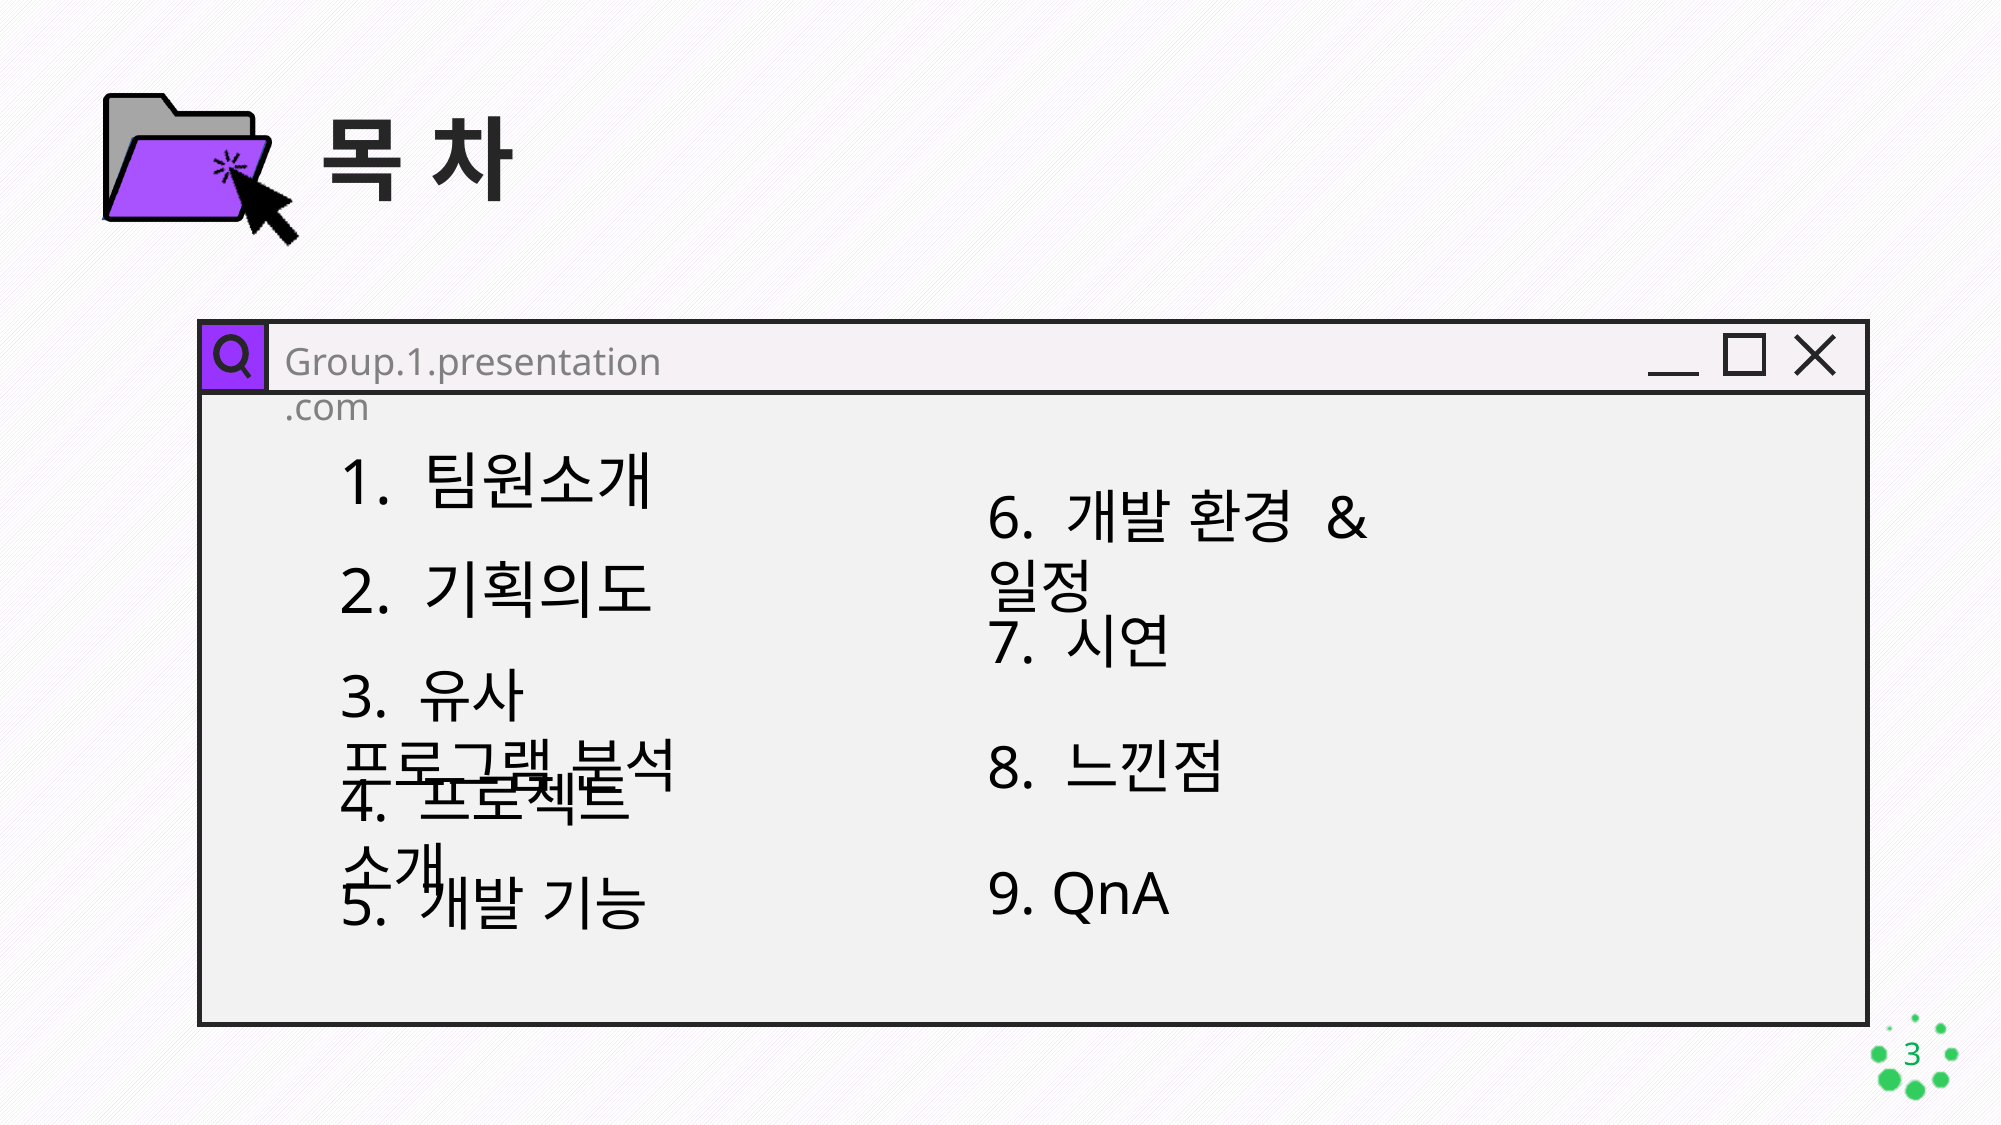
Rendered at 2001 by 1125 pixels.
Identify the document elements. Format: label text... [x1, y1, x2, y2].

text_box 4. 프로젝트 소개 [325, 755, 764, 859]
text_box [199, 321, 268, 392]
text_box 1. 팀원소개 [325, 434, 899, 525]
picture [1840, 987, 2000, 1125]
text_box 8. 느낀점 [972, 723, 1411, 808]
text_box 7. 시연 [972, 597, 1411, 683]
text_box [240, 364, 250, 378]
picture [177, 121, 323, 268]
text_box Group.1.presentation.com [269, 330, 686, 436]
text_box 3. 유사 프로그램 분석 [325, 652, 764, 755]
text_box [198, 394, 1869, 1025]
text_box 9. QnA [972, 848, 1411, 934]
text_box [1795, 335, 1835, 375]
text_box [198, 320, 1869, 394]
text_box 목 차 [305, 94, 744, 219]
text_box 2. 기획의도 [325, 543, 899, 634]
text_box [103, 78, 272, 236]
text_box 5. 개발 기능 [325, 859, 764, 945]
text_box [1724, 335, 1765, 375]
text_box [215, 336, 247, 371]
text_box 6. 개발 환경 & 일정 [972, 472, 1411, 597]
